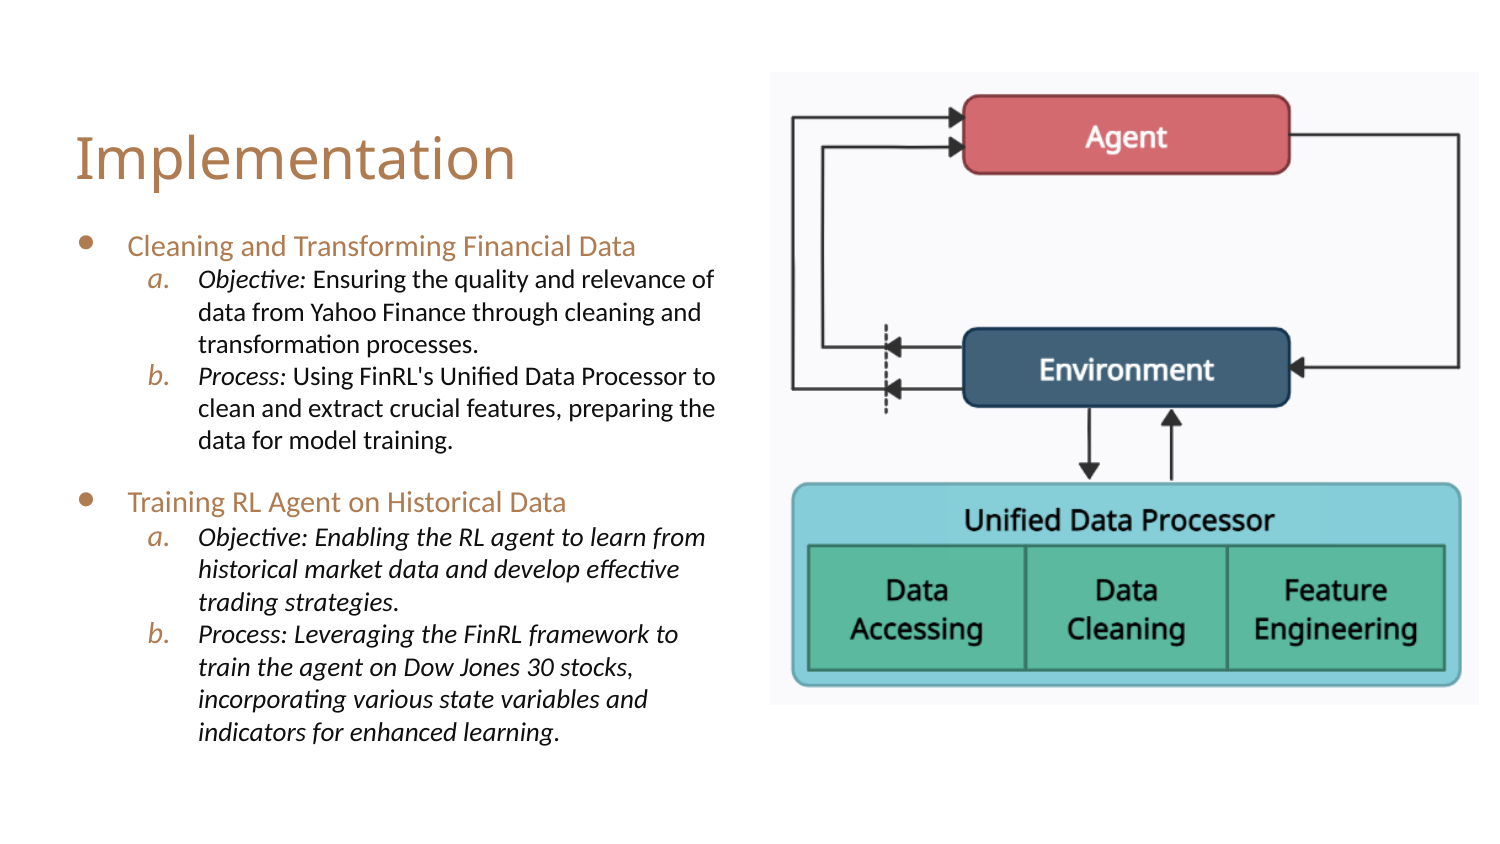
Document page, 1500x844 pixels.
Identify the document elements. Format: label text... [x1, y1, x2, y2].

list Cleaning and Transforming Financial Data Objective: Ensuring the quality and relevance of data from Yahoo Finance through cleaning and transformation processes. Process: Using FinRL's Unified Data Processor to clean and extract crucial features, preparing the data for model training. Training RL Agent on Historical Data Objective: Enabling the RL agent to learn from historical market data and develop effective trading strategies. Process: Leveraging the FinRL framework to train the agent on Dow Jones 30 stocks, incorporating various state variables and indicators for enhanced learning. [41, 218, 750, 768]
picture [770, 72, 1480, 705]
title Implementation [75, 95, 750, 192]
